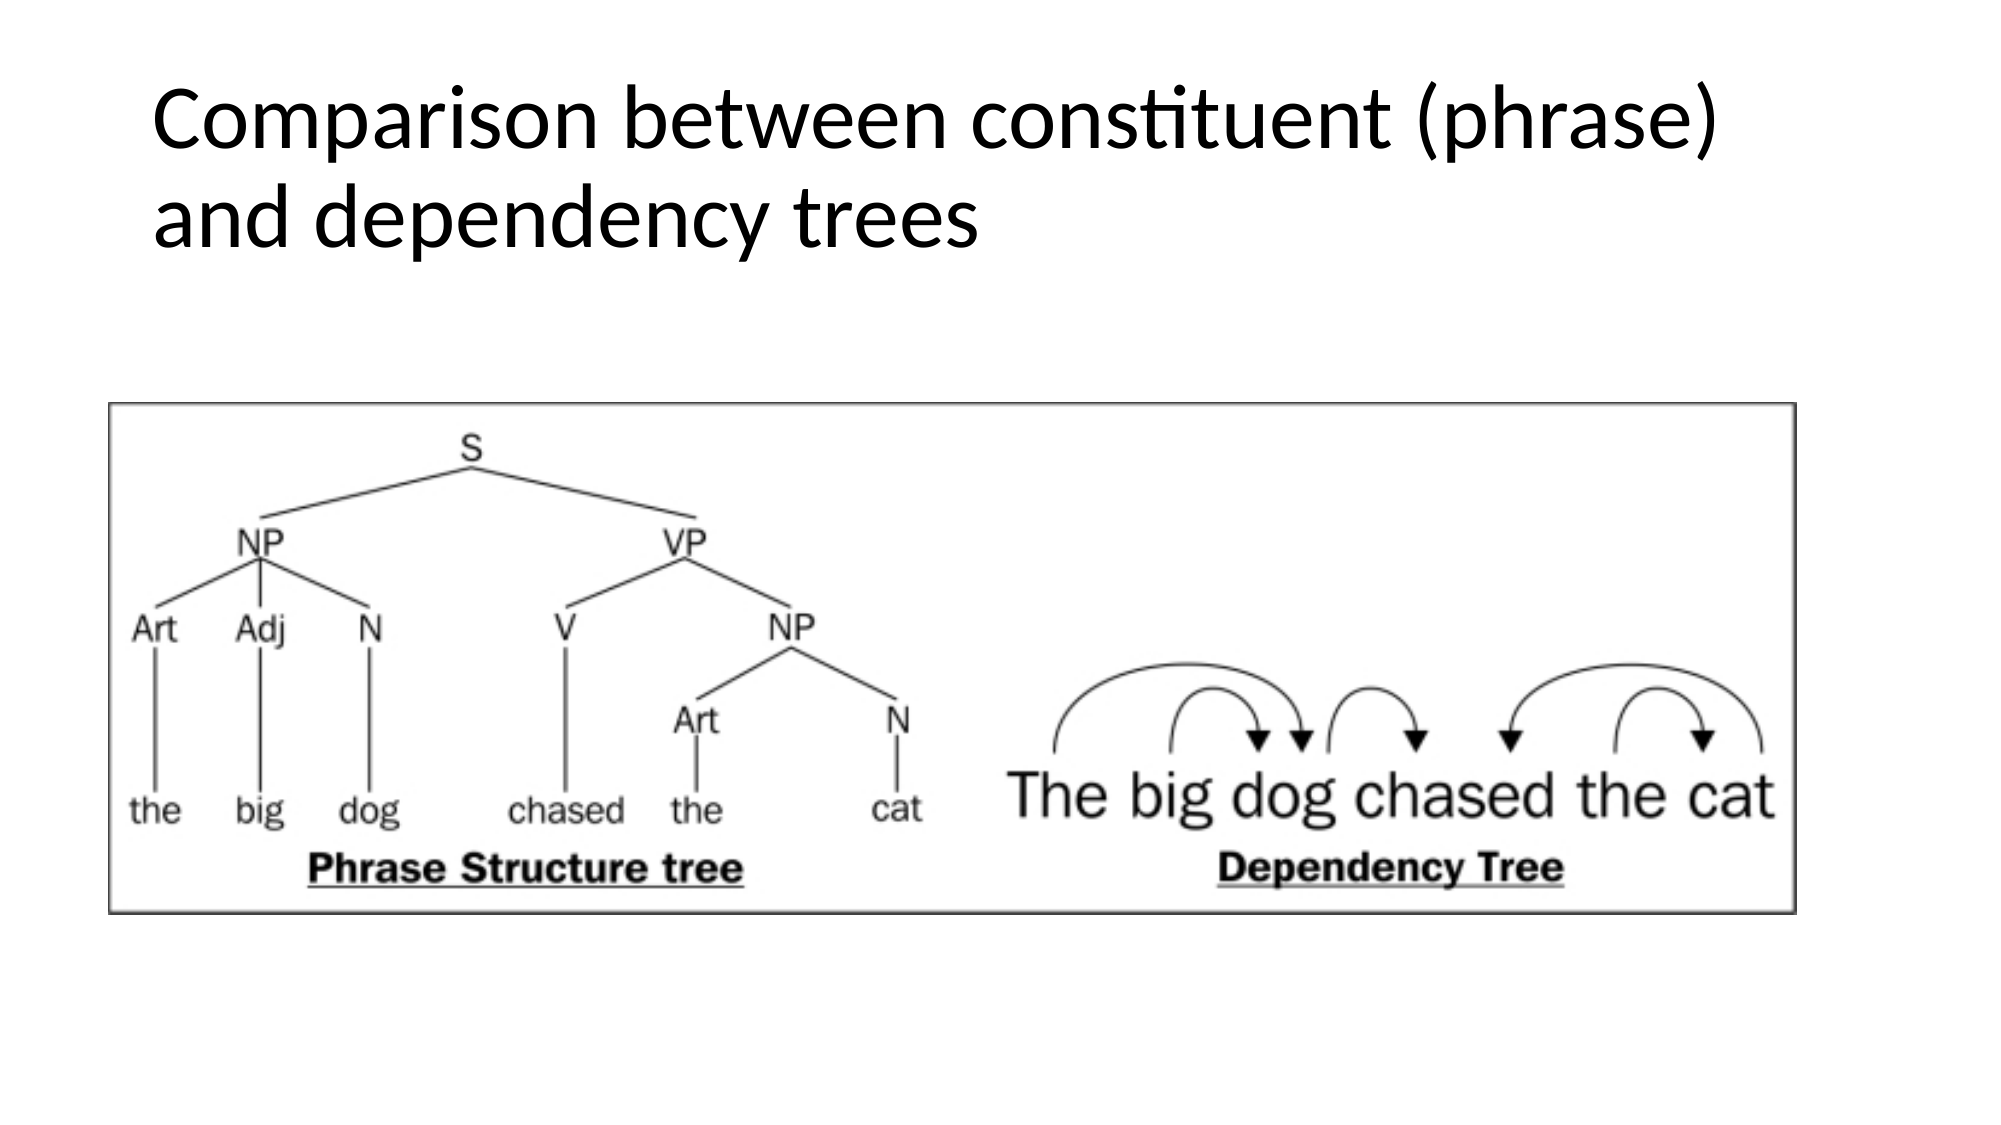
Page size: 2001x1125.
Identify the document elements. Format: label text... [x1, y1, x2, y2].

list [108, 401, 1798, 915]
title Comparison between constituent (phrase) and dependency trees [137, 59, 1863, 278]
